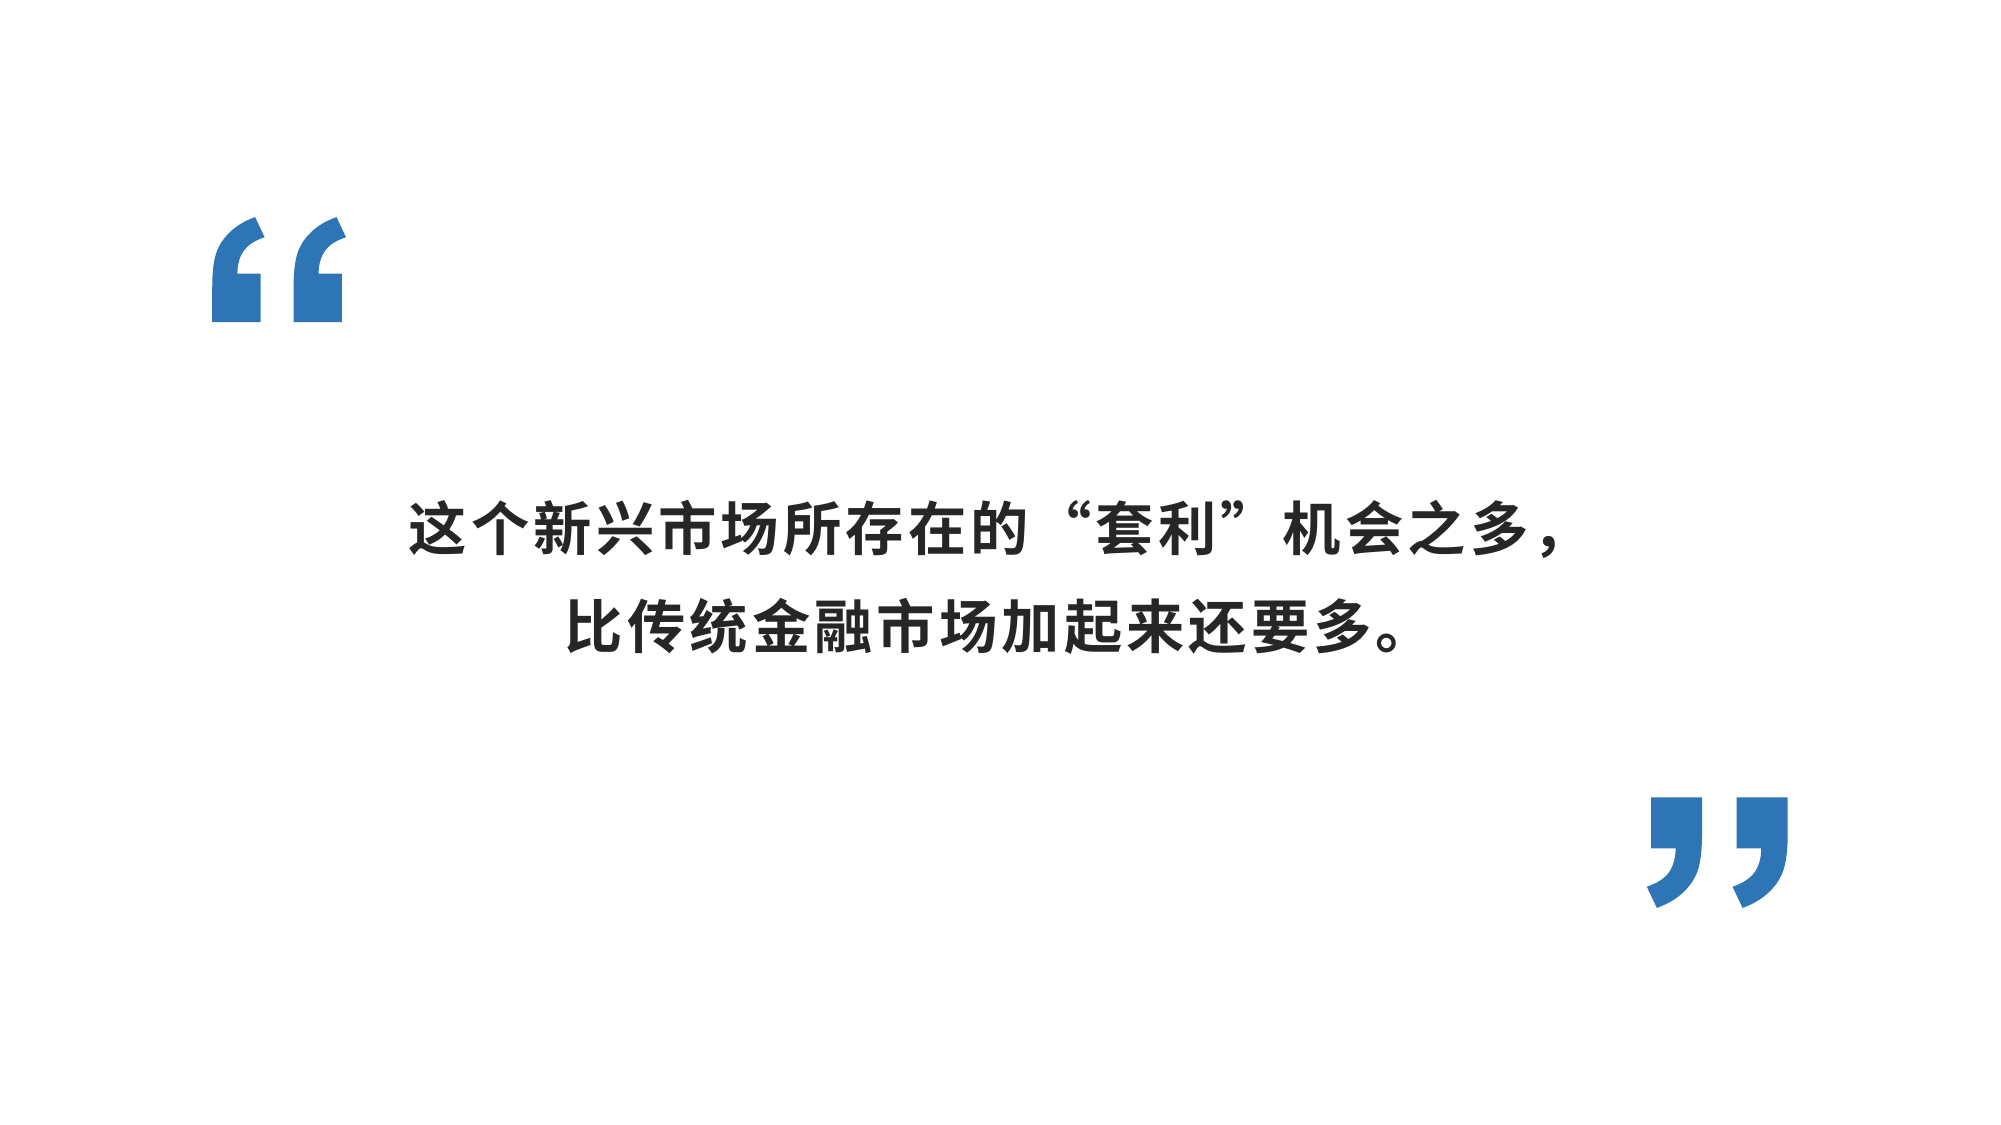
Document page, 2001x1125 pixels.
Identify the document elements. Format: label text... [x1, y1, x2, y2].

text_box [1645, 796, 1704, 910]
text_box [292, 215, 348, 324]
text_box 这个新兴市场所存在的“套利”机会之多， 比传统金融市场加起来还要多。 [270, 402, 1730, 723]
text_box [211, 215, 267, 324]
text_box [1731, 796, 1789, 910]
